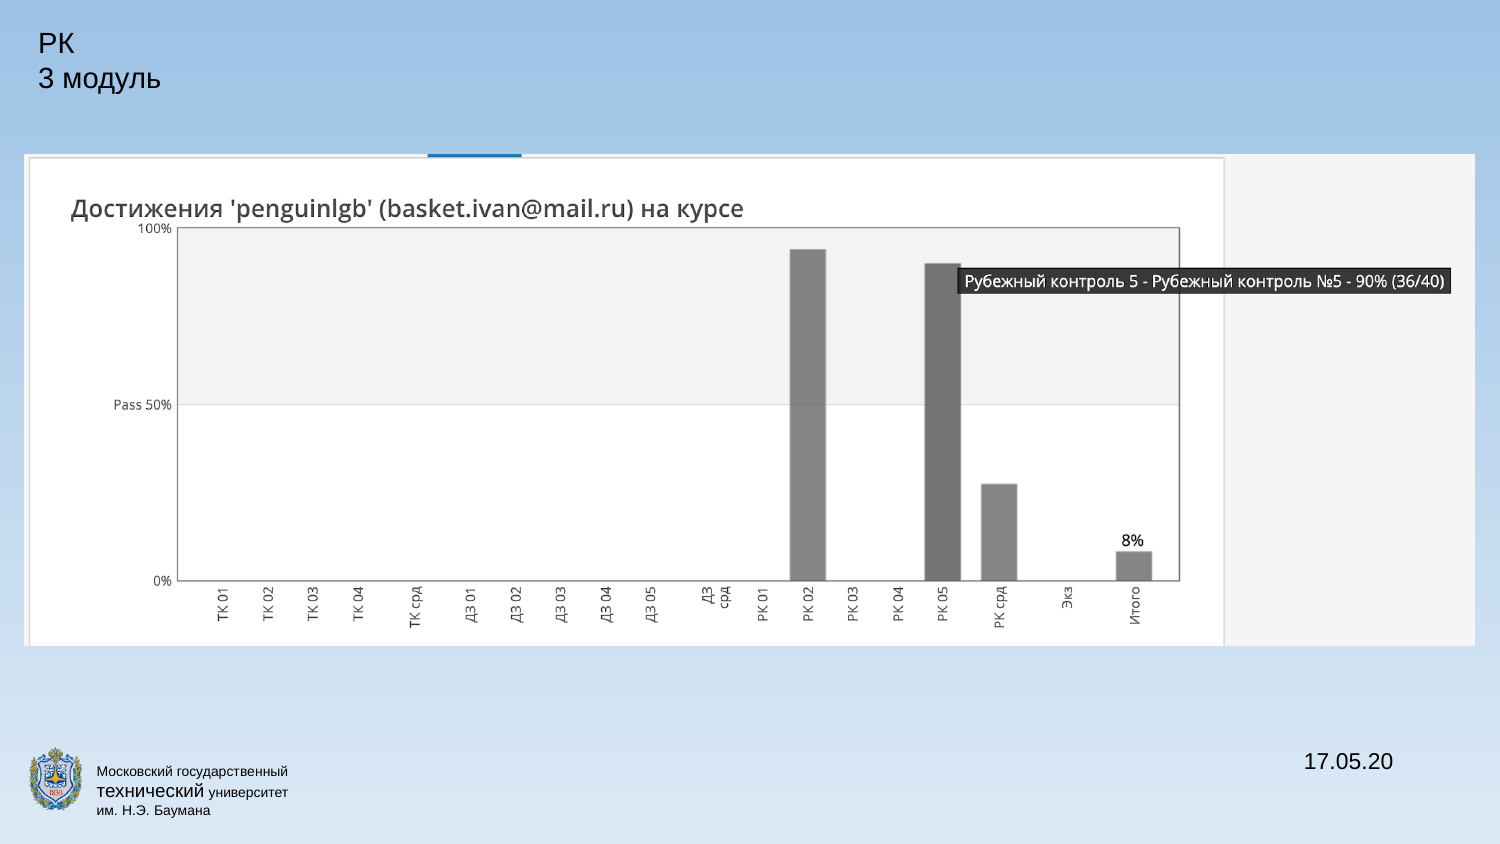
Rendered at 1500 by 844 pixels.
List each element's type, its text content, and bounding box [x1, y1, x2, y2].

picture [24, 154, 1476, 646]
picture [29, 747, 82, 810]
text_box 17.05.20 [1289, 731, 1411, 793]
text_box РК 3 модуль [23, 9, 323, 92]
